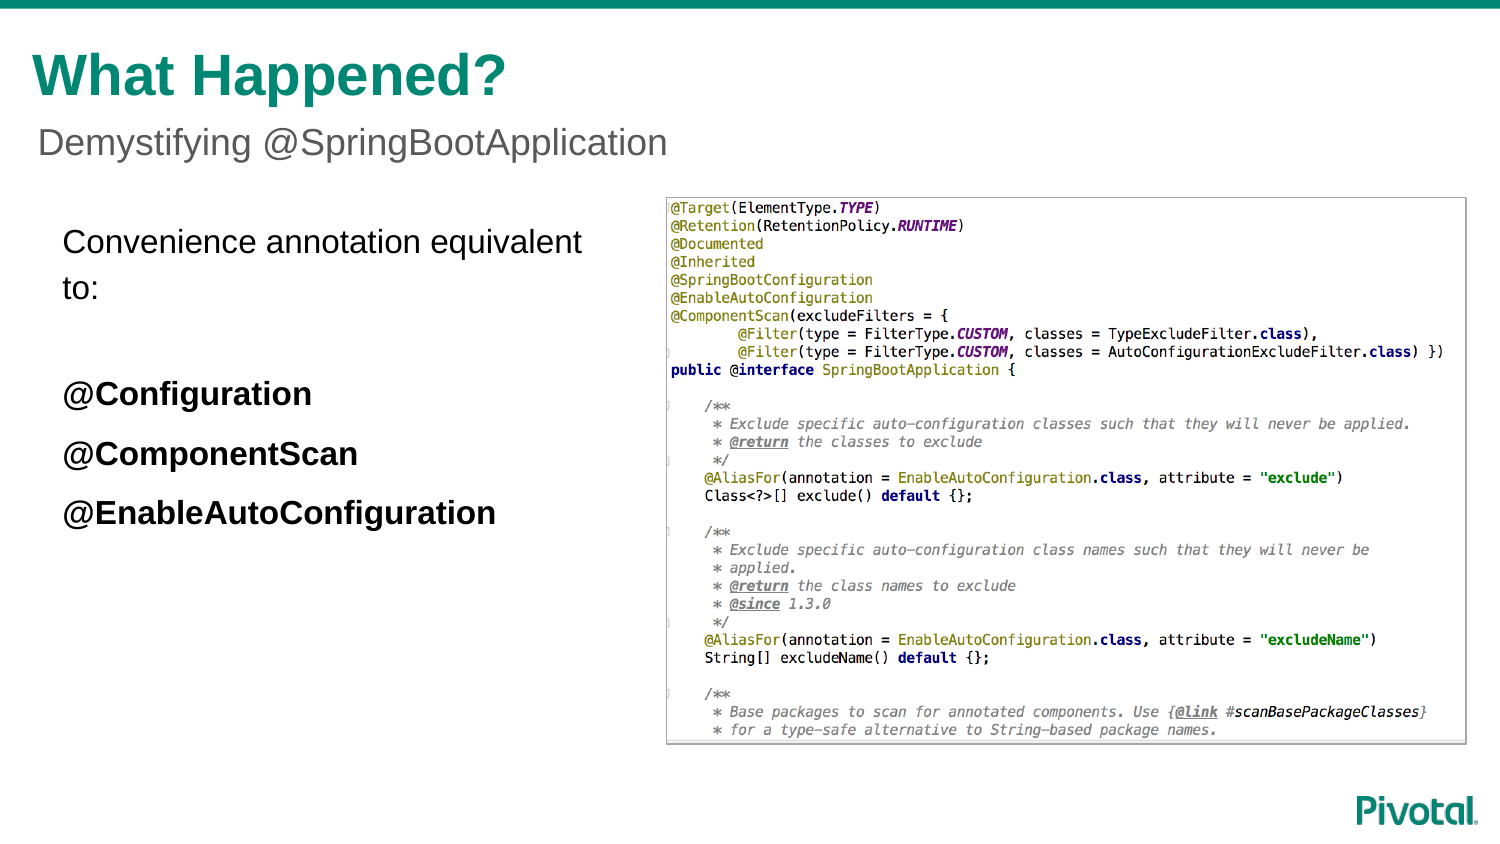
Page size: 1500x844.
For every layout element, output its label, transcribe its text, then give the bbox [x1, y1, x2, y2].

picture [667, 198, 1466, 744]
list Convenience annotation equivalent to: @Configuration @ComponentScan @EnableAutoConfiguration [46, 198, 641, 730]
title What Happened? [17, 27, 1500, 118]
picture [1357, 796, 1478, 825]
subtitle Demystifying @SpringBootApplication [21, 118, 1500, 192]
